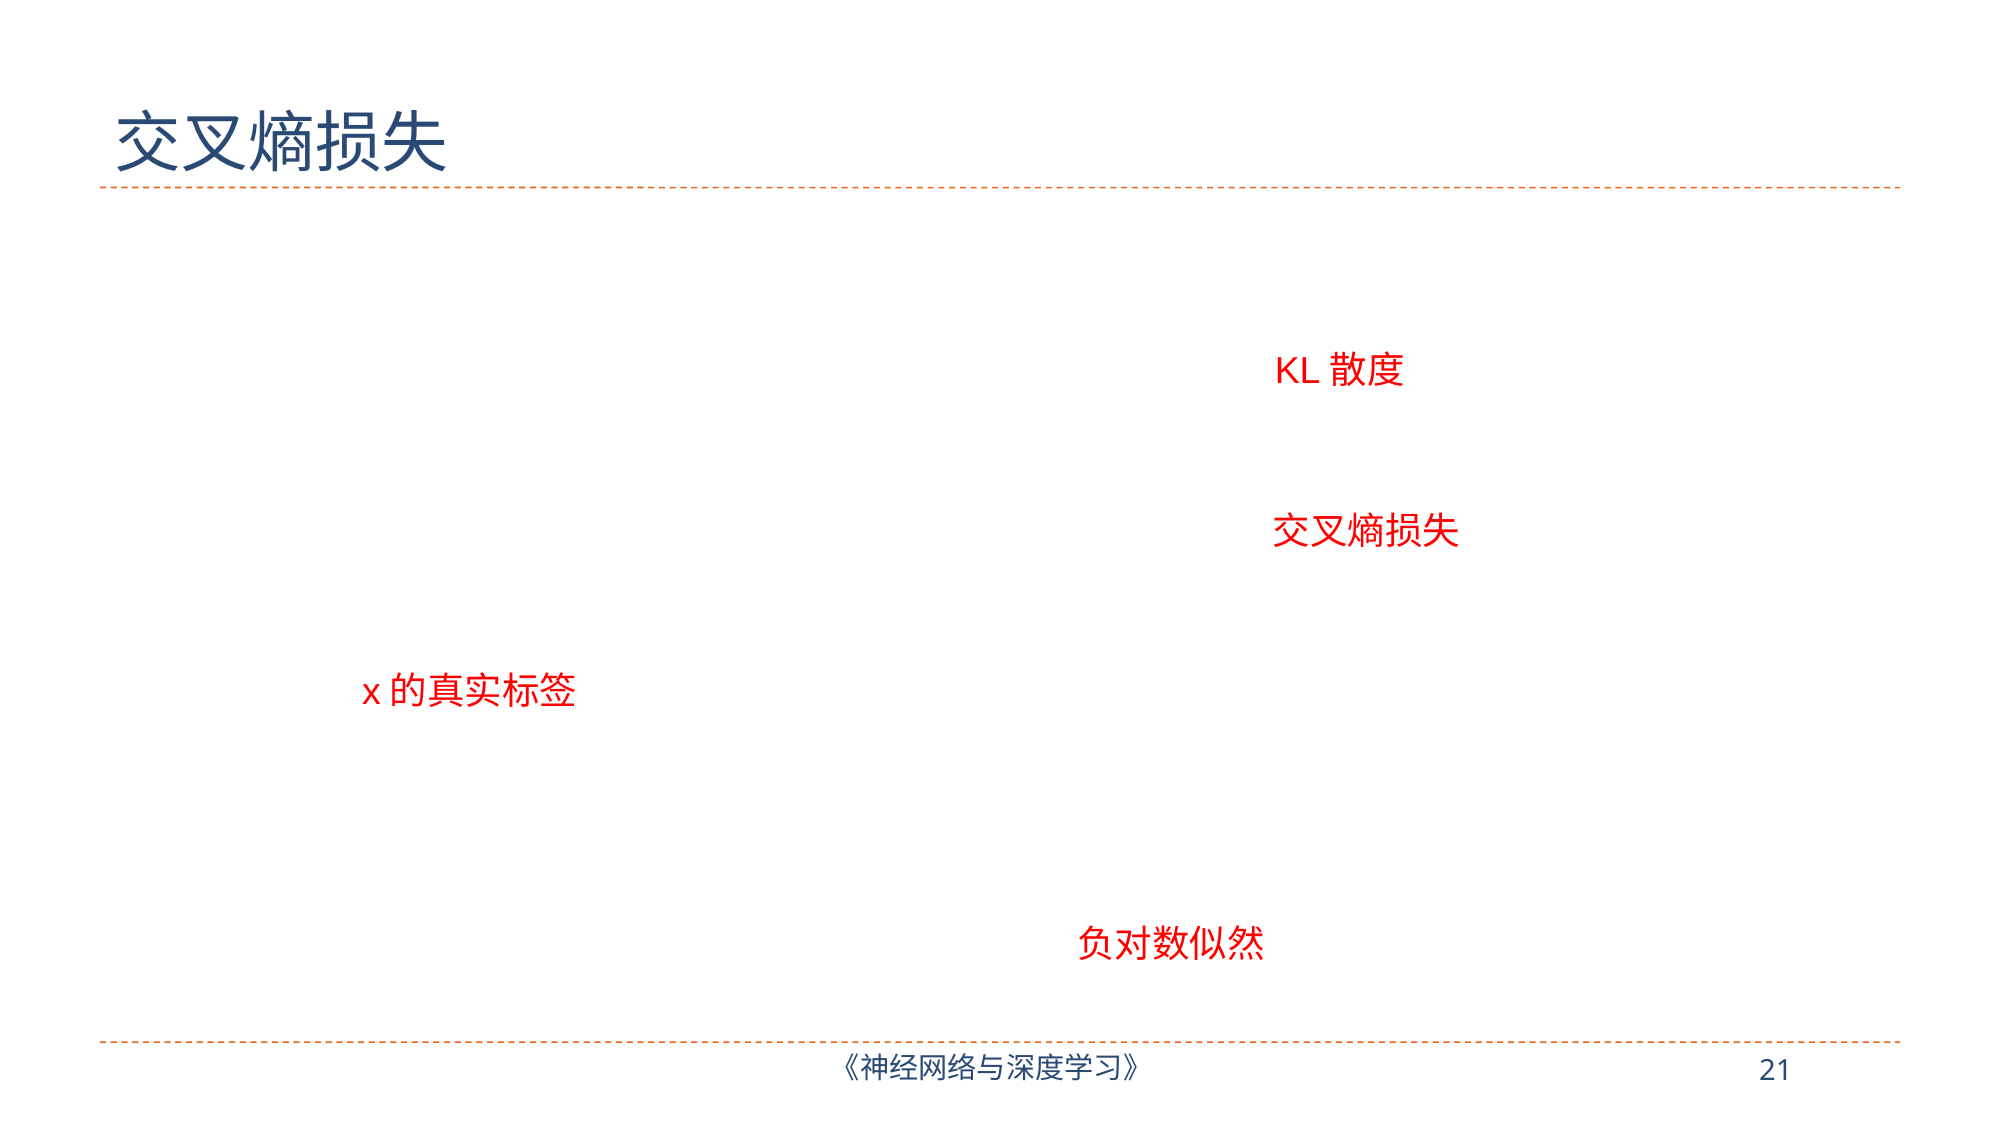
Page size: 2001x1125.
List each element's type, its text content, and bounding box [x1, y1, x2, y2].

text_box 交叉熵损失 [1181, 499, 1552, 560]
text_box 负对数似然 [985, 912, 1356, 972]
text_box KL散度 [1260, 339, 1420, 399]
title 交叉熵损失 [99, 24, 1900, 188]
